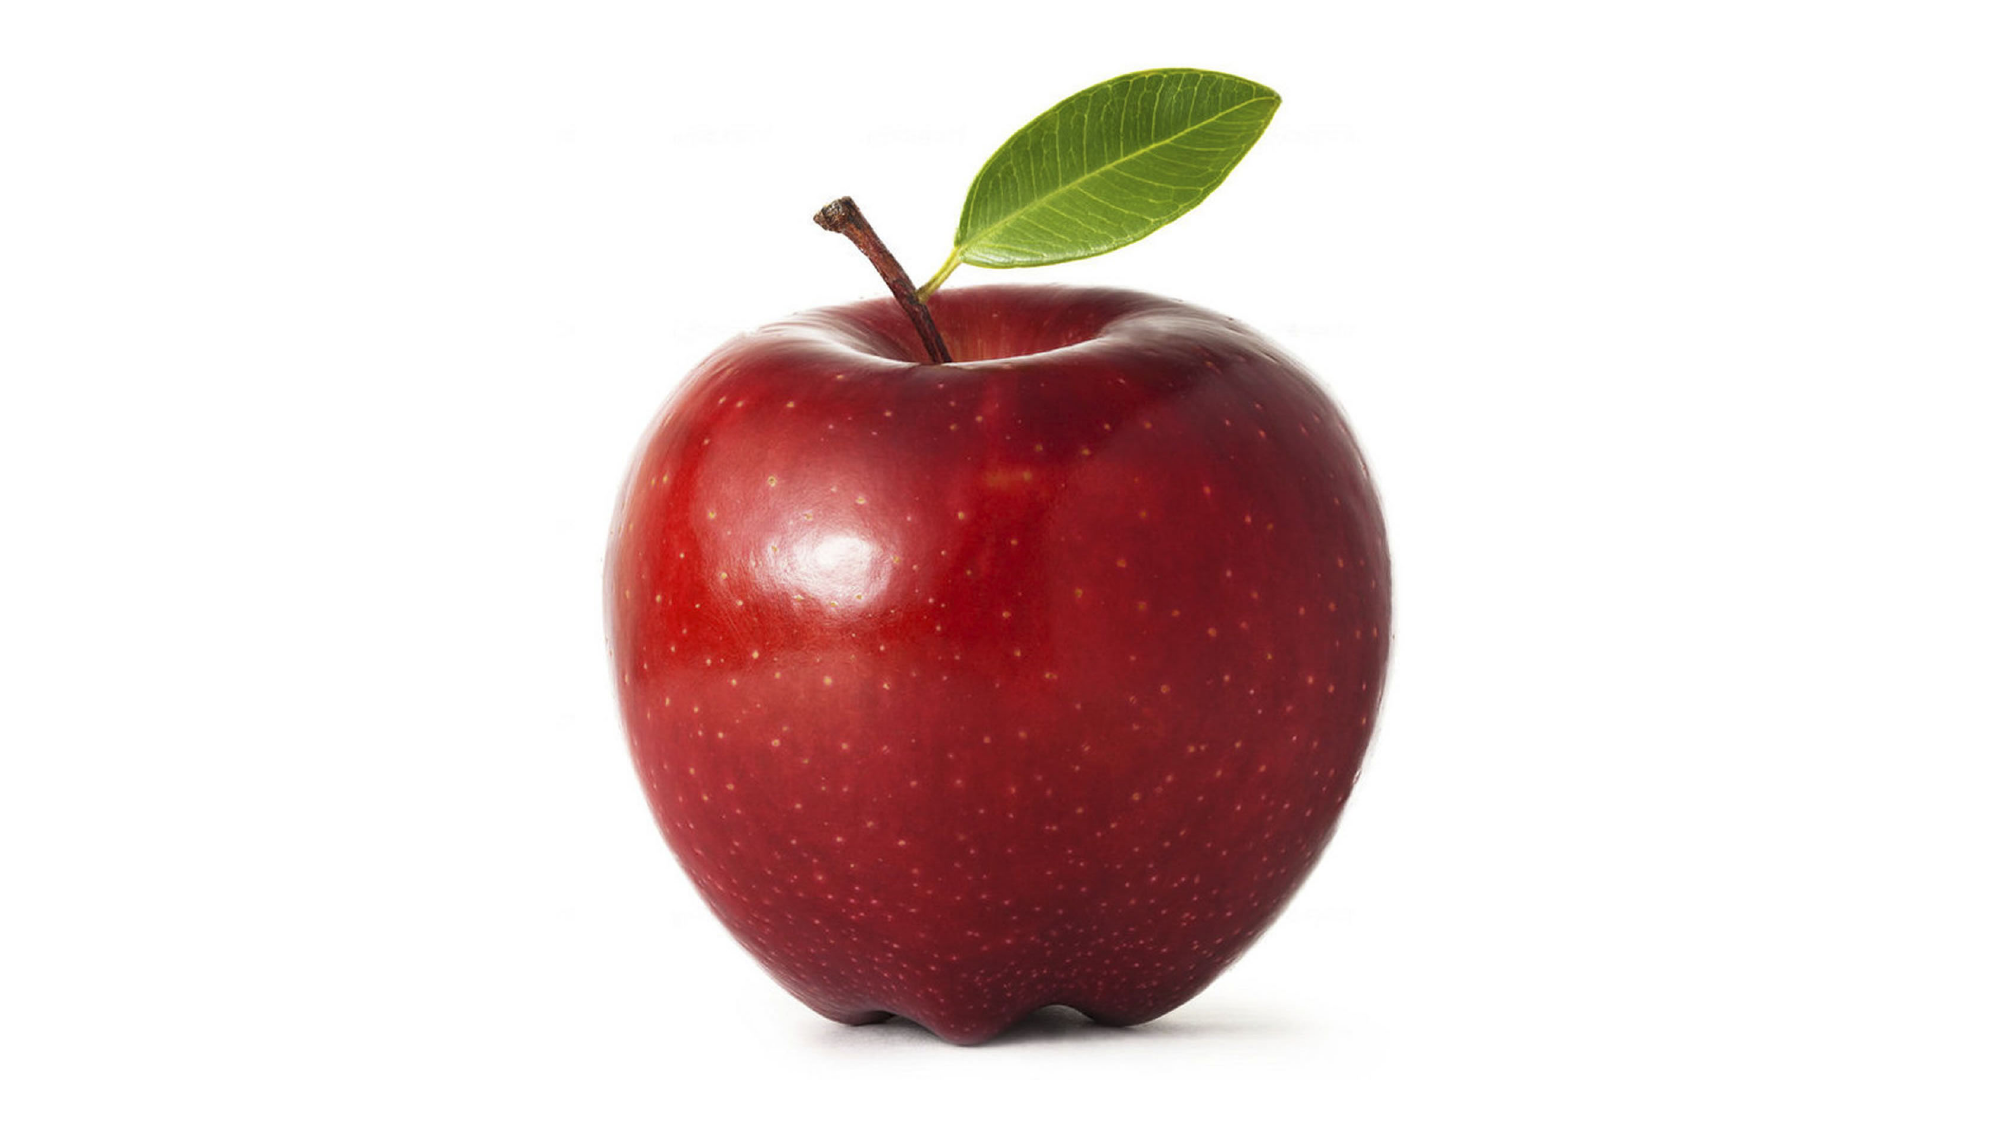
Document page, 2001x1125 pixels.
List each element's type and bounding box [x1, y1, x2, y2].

picture [437, 0, 1563, 1125]
